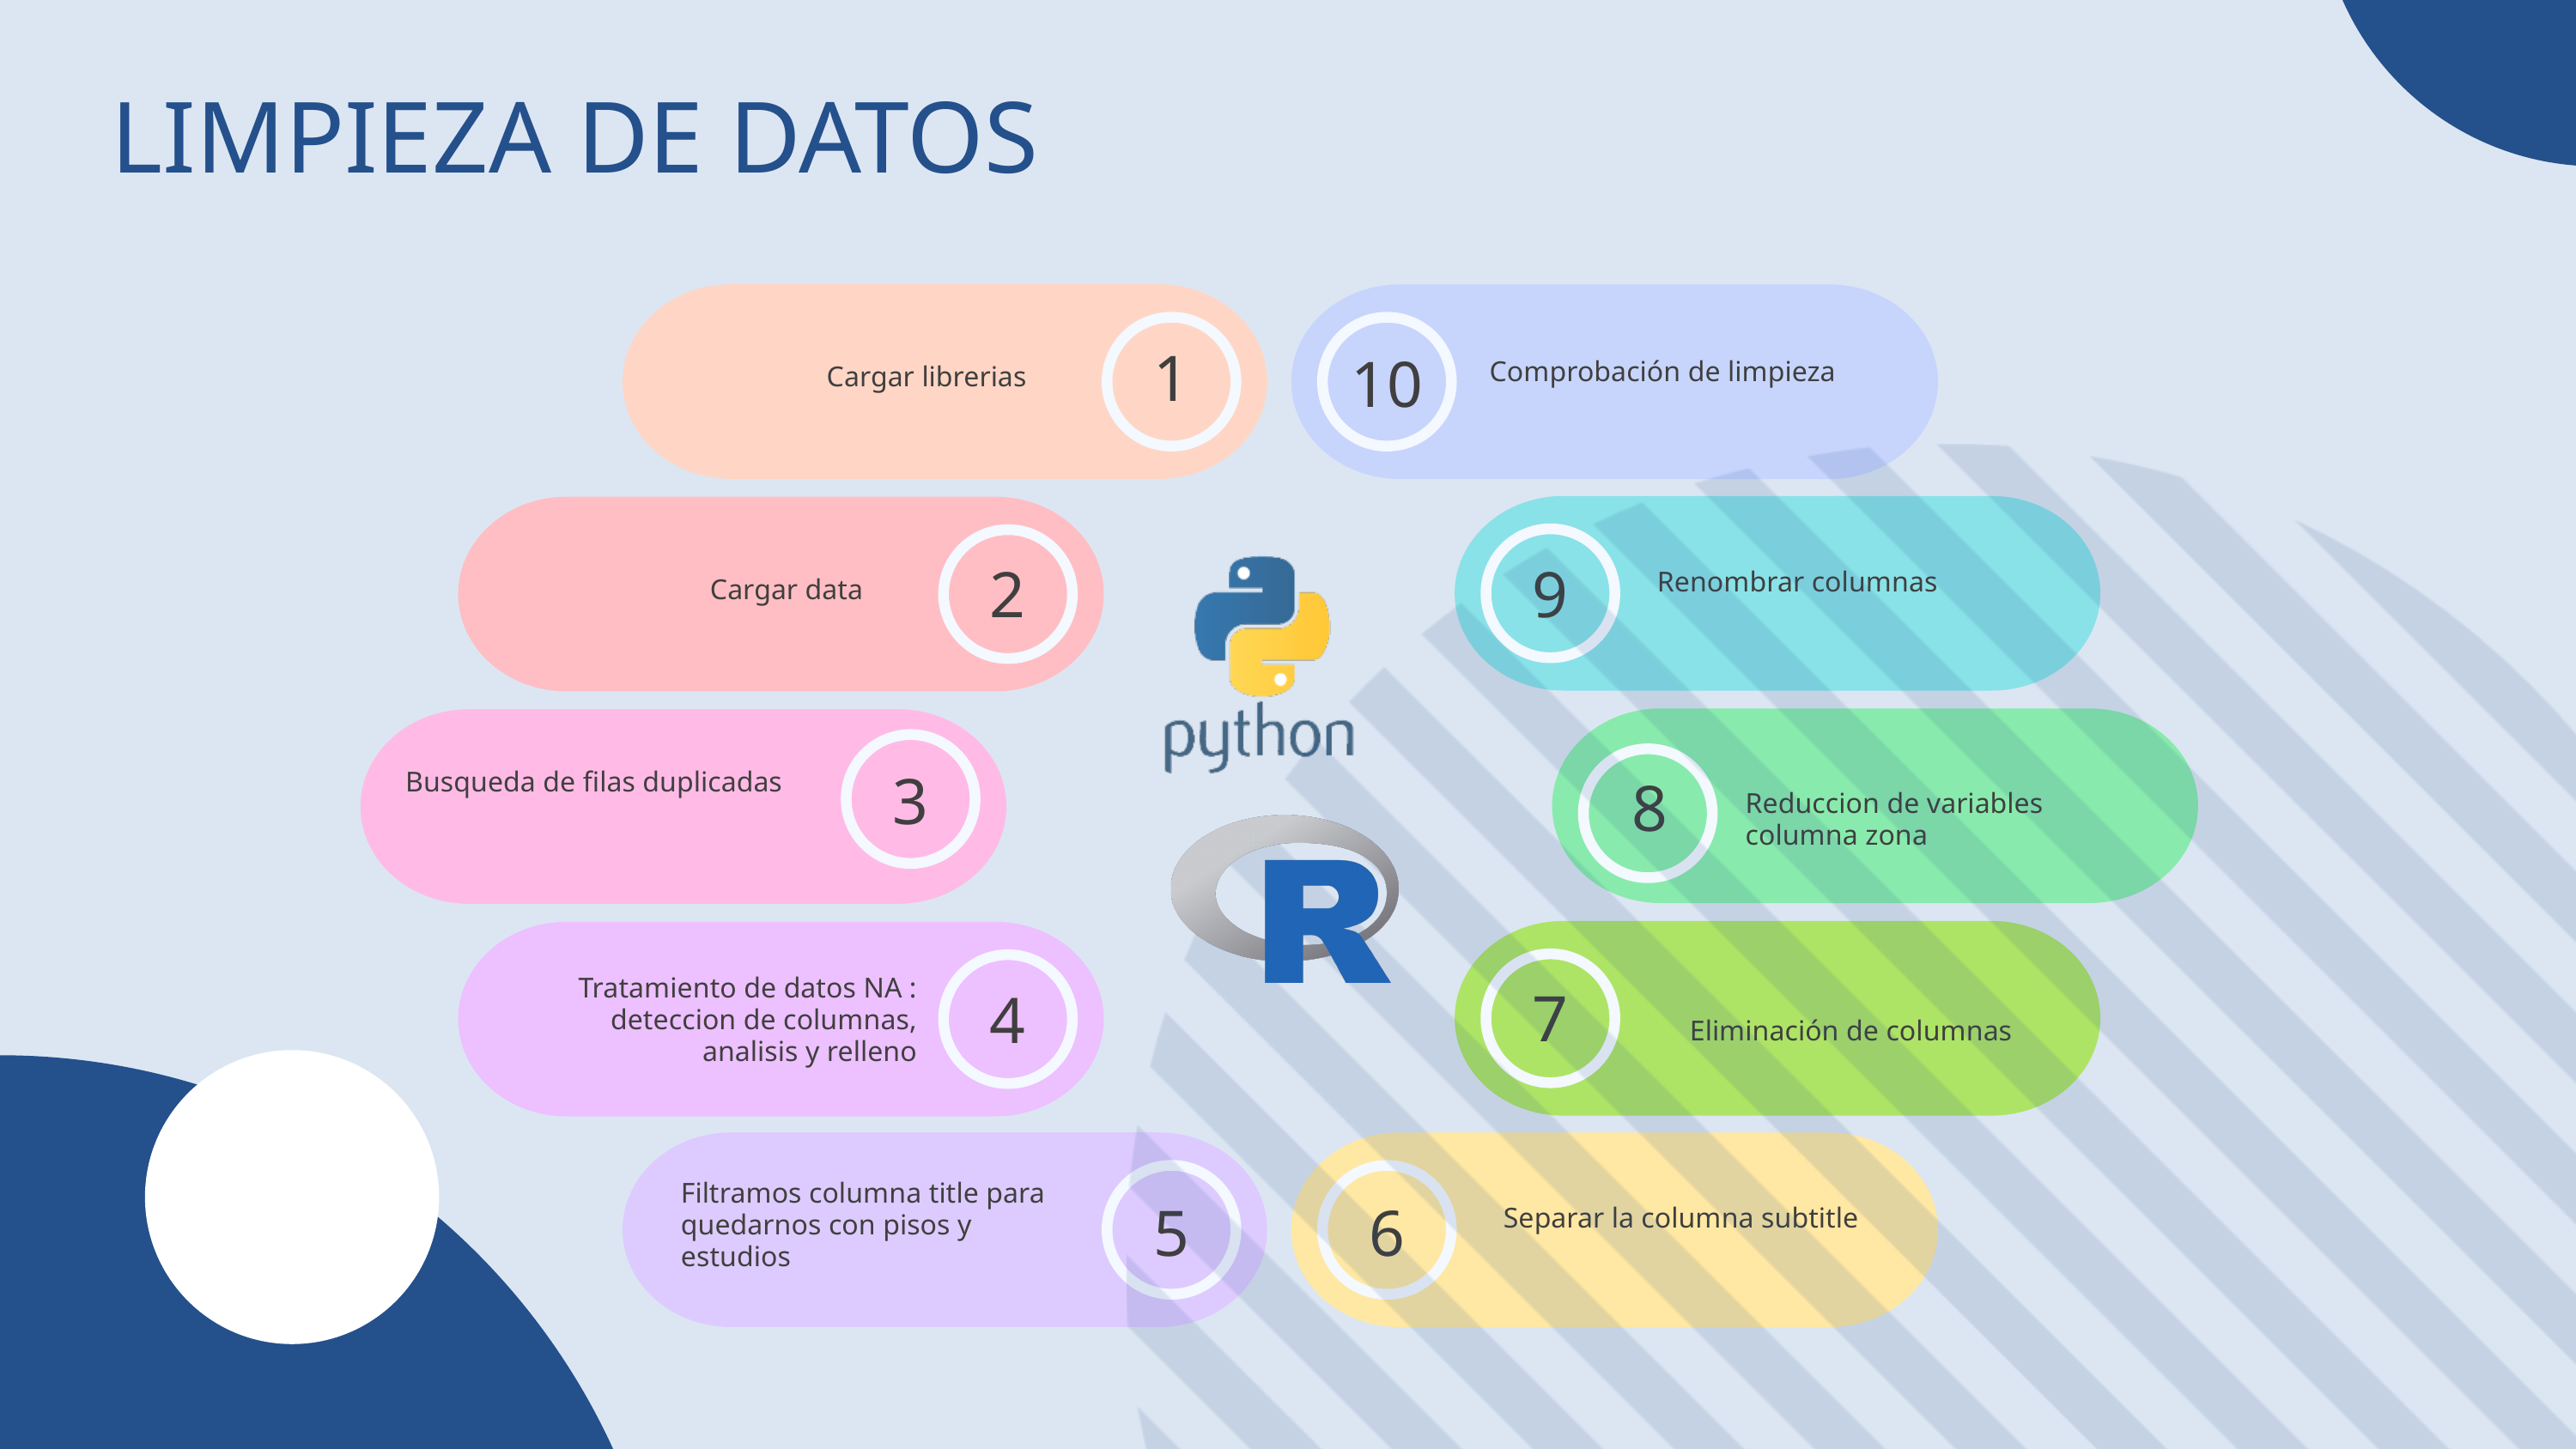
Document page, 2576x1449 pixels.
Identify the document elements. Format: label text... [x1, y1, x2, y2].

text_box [943, 529, 1073, 659]
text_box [2318, 0, 2576, 167]
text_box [622, 283, 1267, 480]
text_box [1454, 495, 2101, 691]
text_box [1321, 1165, 1452, 1294]
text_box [846, 734, 975, 864]
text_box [677, 1131, 1267, 1328]
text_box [943, 954, 1073, 1084]
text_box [458, 496, 1104, 692]
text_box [1321, 317, 1452, 446]
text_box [1106, 1165, 1236, 1294]
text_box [0, 1055, 674, 1449]
text_box [1126, 444, 2576, 1449]
text_box LIMPIEZA DE DATOS [111, 55, 1996, 193]
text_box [144, 1050, 440, 1344]
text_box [458, 921, 1104, 1117]
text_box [1291, 283, 1939, 480]
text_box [1454, 920, 2101, 1116]
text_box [1291, 1131, 1939, 1328]
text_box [1106, 317, 1236, 446]
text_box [1552, 707, 2199, 904]
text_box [1583, 749, 1713, 878]
text_box [1170, 815, 1399, 983]
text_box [1485, 528, 1615, 658]
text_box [360, 708, 1007, 905]
picture [1030, 553, 1491, 784]
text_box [1485, 953, 1615, 1083]
